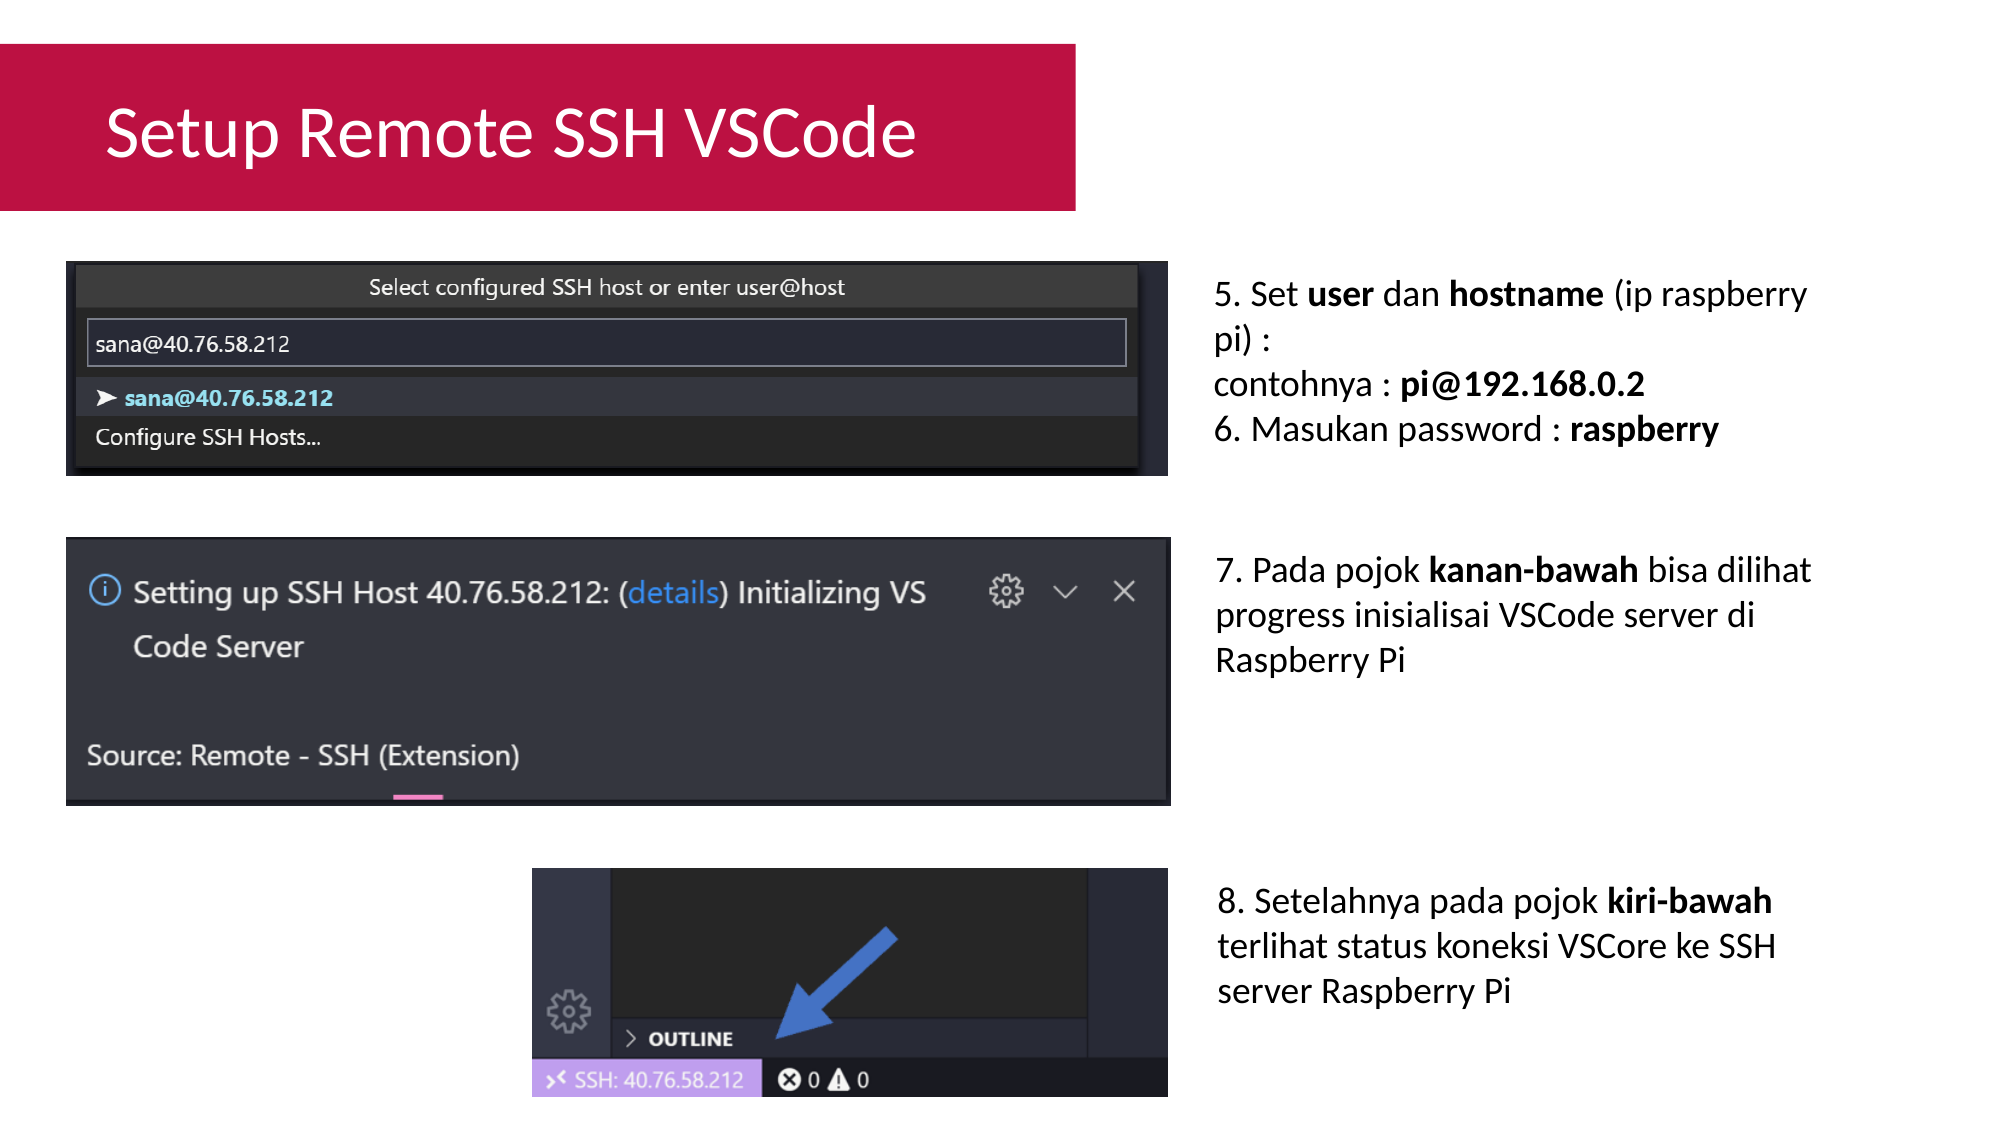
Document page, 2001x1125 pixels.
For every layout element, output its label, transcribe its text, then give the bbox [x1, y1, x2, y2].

text_box 8. Setelahnya pada pojok kiri-bawah terlihat status koneksi VSCore ke SSH server Raspberry Pi [1202, 868, 1889, 1019]
text_box [0, 43, 1077, 212]
text_box Setup Remote SSH VSCode [90, 74, 934, 180]
text_box 5. Set user dan hostname (ip raspberry pi) : contohnya : pi@192.168.0.2 6. Masukan password : raspberry [1198, 261, 1889, 457]
picture [66, 537, 1171, 806]
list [66, 261, 1168, 477]
text_box 7. Pada pojok kanan-bawah bisa dilihat progress inisialisai VSCode server di Raspberry Pi [1200, 537, 1887, 688]
picture [532, 868, 1168, 1098]
